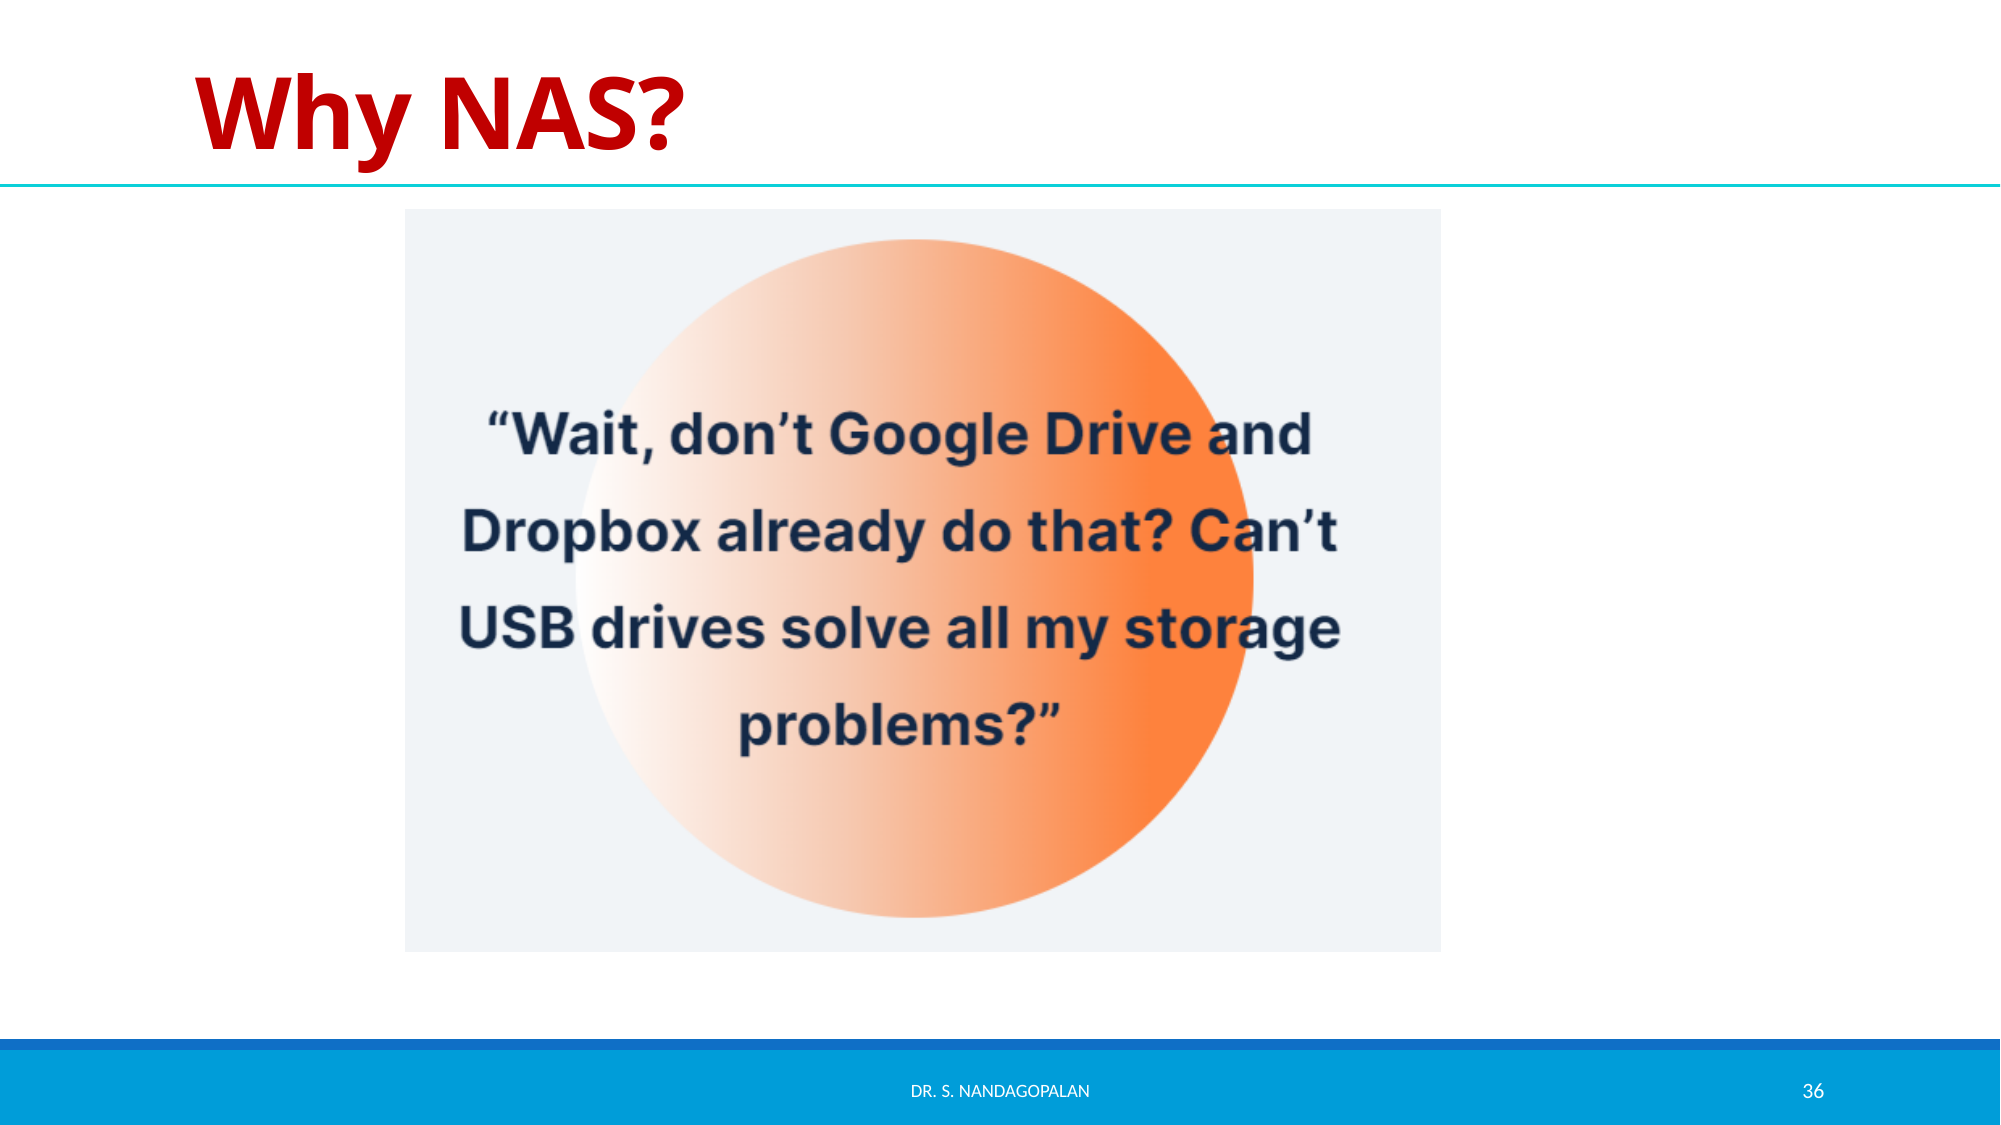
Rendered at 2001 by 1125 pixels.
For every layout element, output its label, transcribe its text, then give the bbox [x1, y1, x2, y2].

slide_number 36 [1624, 1059, 1840, 1120]
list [404, 208, 1442, 952]
footer Dr. S. Nandagopalan [604, 1059, 1396, 1120]
title Why NAS? [180, 47, 1691, 178]
